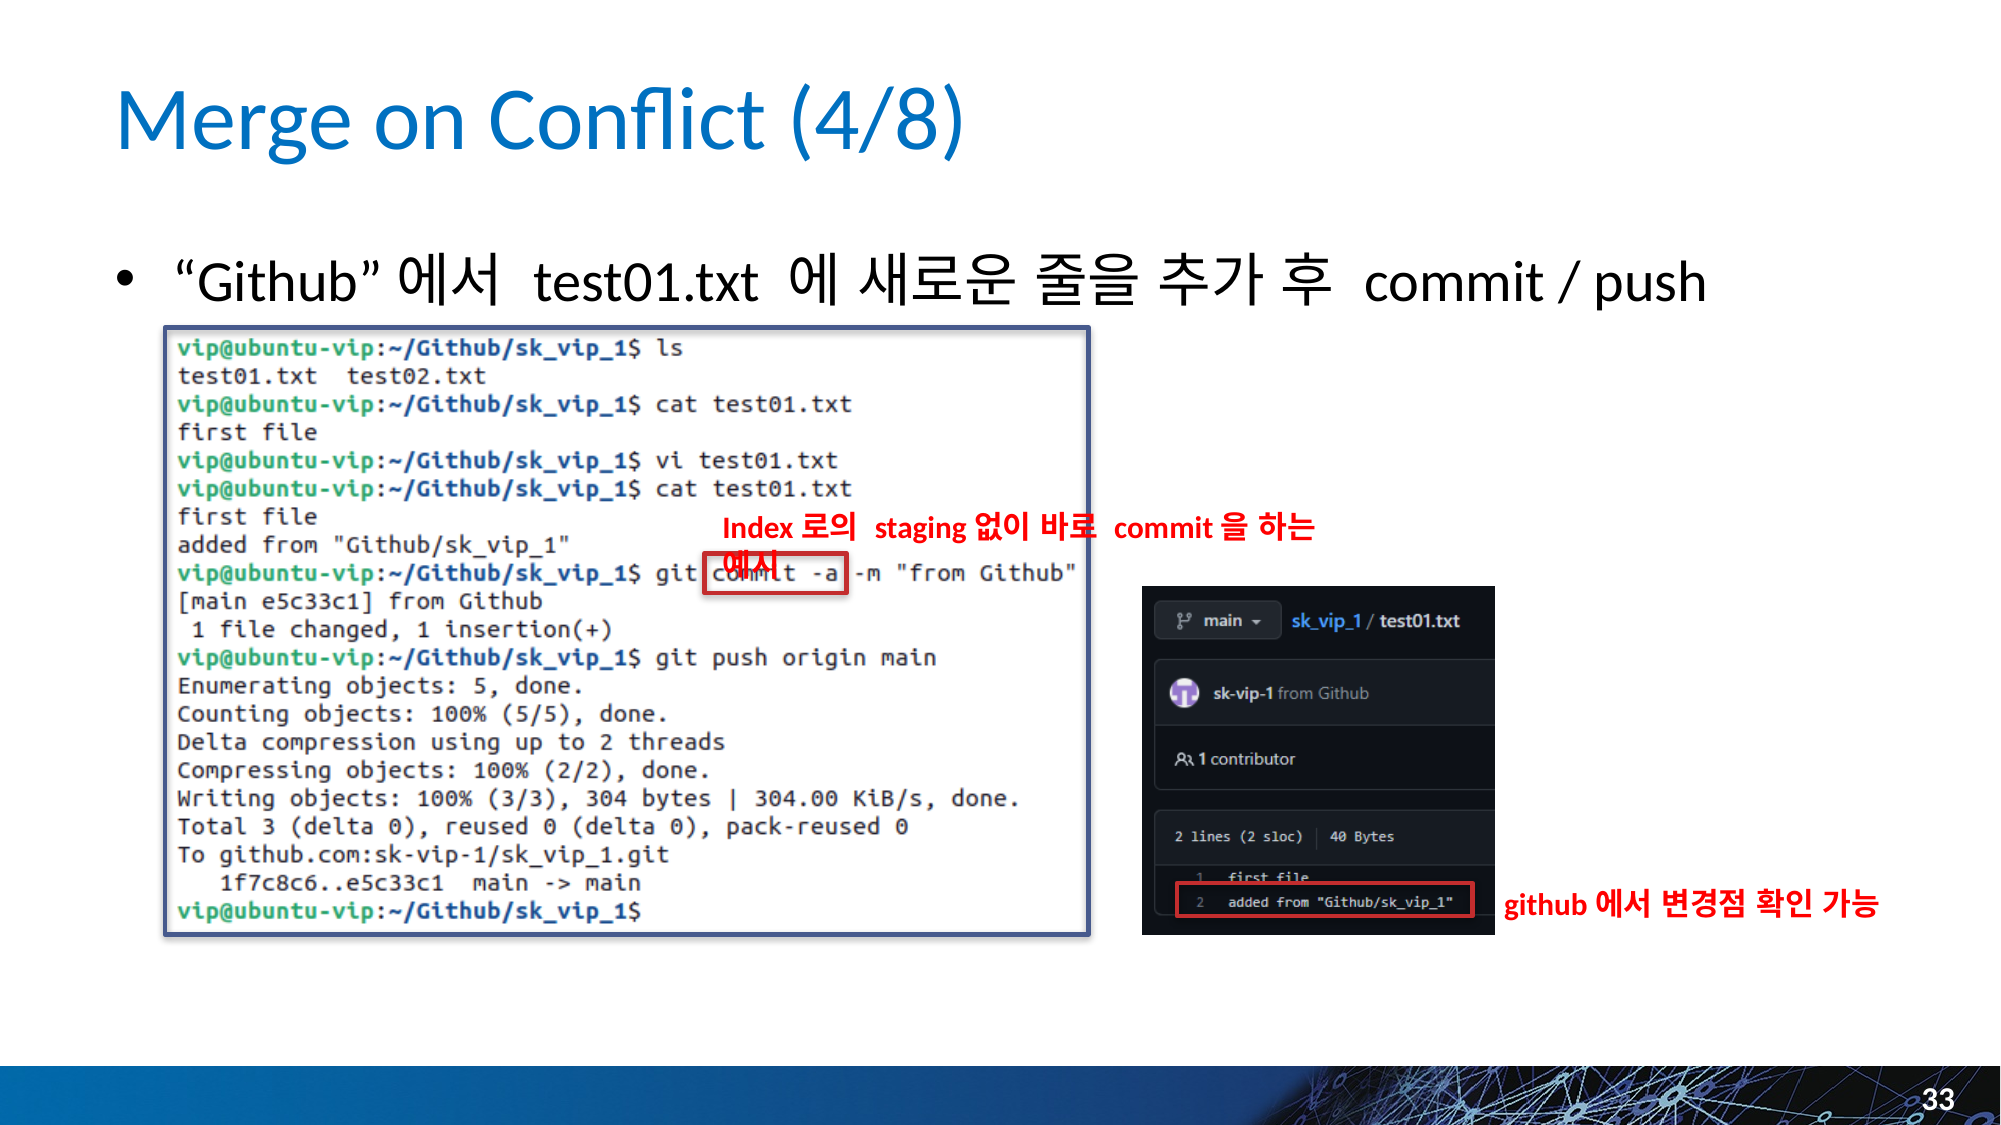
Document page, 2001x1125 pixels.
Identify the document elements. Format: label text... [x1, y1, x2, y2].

text_box github에서 변경점 확인 가능 [1500, 876, 1935, 930]
picture [1142, 585, 1495, 935]
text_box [164, 327, 1108, 935]
slide_number 33 [1519, 1067, 1970, 1125]
title Merge on Conflict (4/8) [99, 45, 1745, 200]
list “Github”에서 test01.txt 에 새로운 줄을 추가 후 commit / push [99, 235, 1900, 1050]
text_box Index로의 staging없이 바로 commit을 하는 예시 [1113, 500, 1392, 590]
picture [0, 1066, 2001, 1125]
